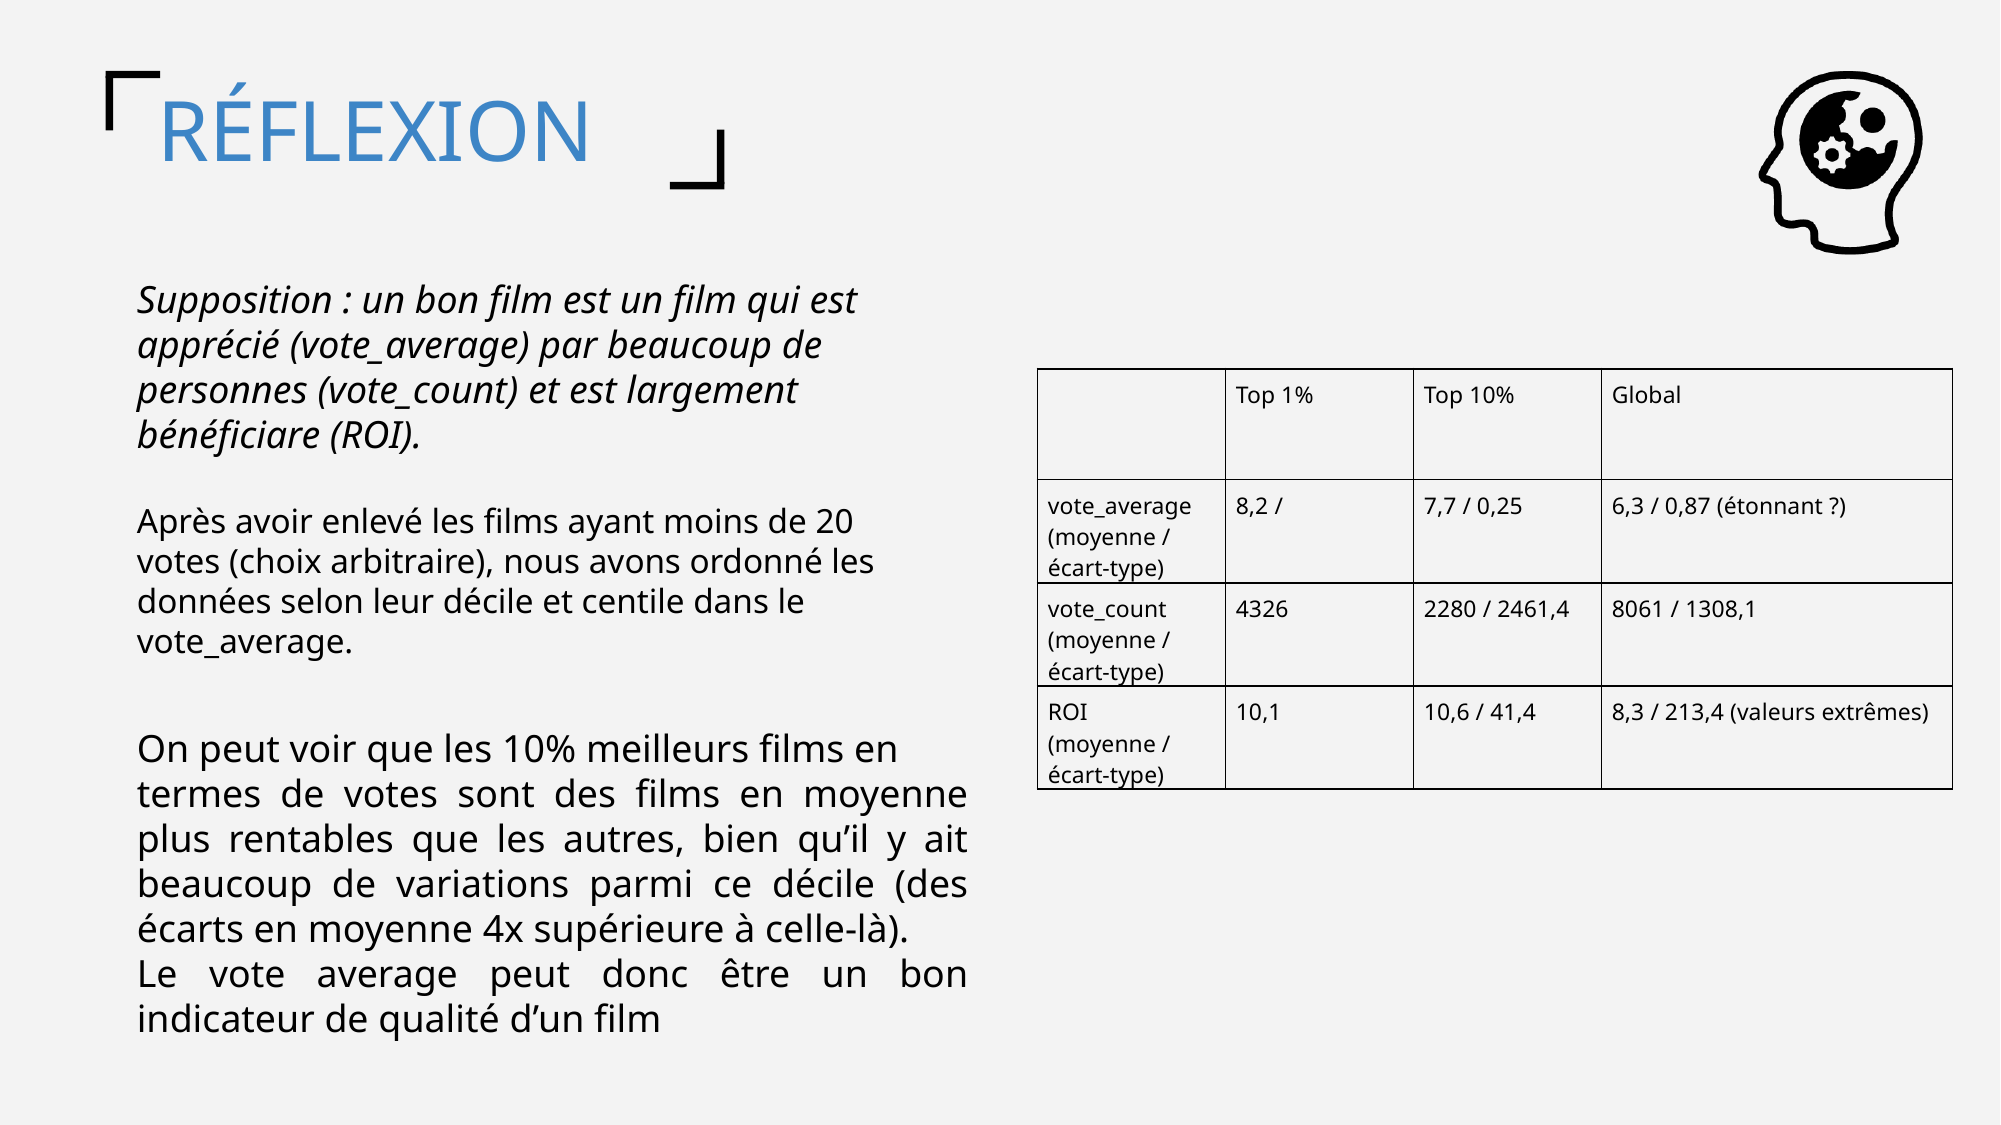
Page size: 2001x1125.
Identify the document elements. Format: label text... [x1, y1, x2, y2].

text_box Supposition : un bon film est un film qui est apprécié (vote_average) par beaucoup de personnes (vote_count) et est largement bénéficiare (ROI). Après avoir enlevé les films ayant moins de 20 votes (choix arbitraire), nous avons ordonné les données selon leur décile et centile dans le vote_average. [121, 268, 945, 690]
text_box RÉFLEXION [142, 70, 790, 177]
table_cell 8,3 / 213,4 (valeurs extrêmes) [1602, 687, 1952, 788]
table_cell vote_average (moyenne / écart-type) [1038, 480, 1225, 582]
table_cell 10,6 / 41,4 [1414, 687, 1601, 788]
table_cell 2280 / 2461,4 [1414, 584, 1601, 685]
table_cell 6,3 / 0,87 (étonnant ?) [1602, 480, 1952, 582]
table_header Top 10% [1414, 370, 1601, 479]
picture [1721, 44, 1942, 275]
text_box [669, 129, 725, 190]
table_cell vote_count (moyenne / écart-type) [1038, 584, 1225, 685]
table_cell 10,1 [1226, 687, 1413, 788]
table_cell 8061 / 1308,1 [1602, 584, 1952, 685]
table_cell 8,2 / [1226, 480, 1413, 582]
table_cell 7,7 / 0,25 [1414, 480, 1601, 582]
table_cell ROI (moyenne / écart-type) [1038, 687, 1225, 788]
text_box On peut voir que les 10% meilleurs films en termes de votes sont des films en moyenne plus rentables que les autres, bien qu’il y ait beaucoup de variations parmi ce décile (des écarts en moyenne 4x supérieure à celle-là). Le vote average peut donc être un bon indicateur de qualité d’un film [121, 690, 985, 1075]
table_header Global [1602, 370, 1952, 479]
table_header [1038, 370, 1225, 479]
table_cell 4326 [1226, 584, 1413, 685]
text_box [105, 70, 161, 131]
table_header Top 1% [1226, 370, 1413, 479]
